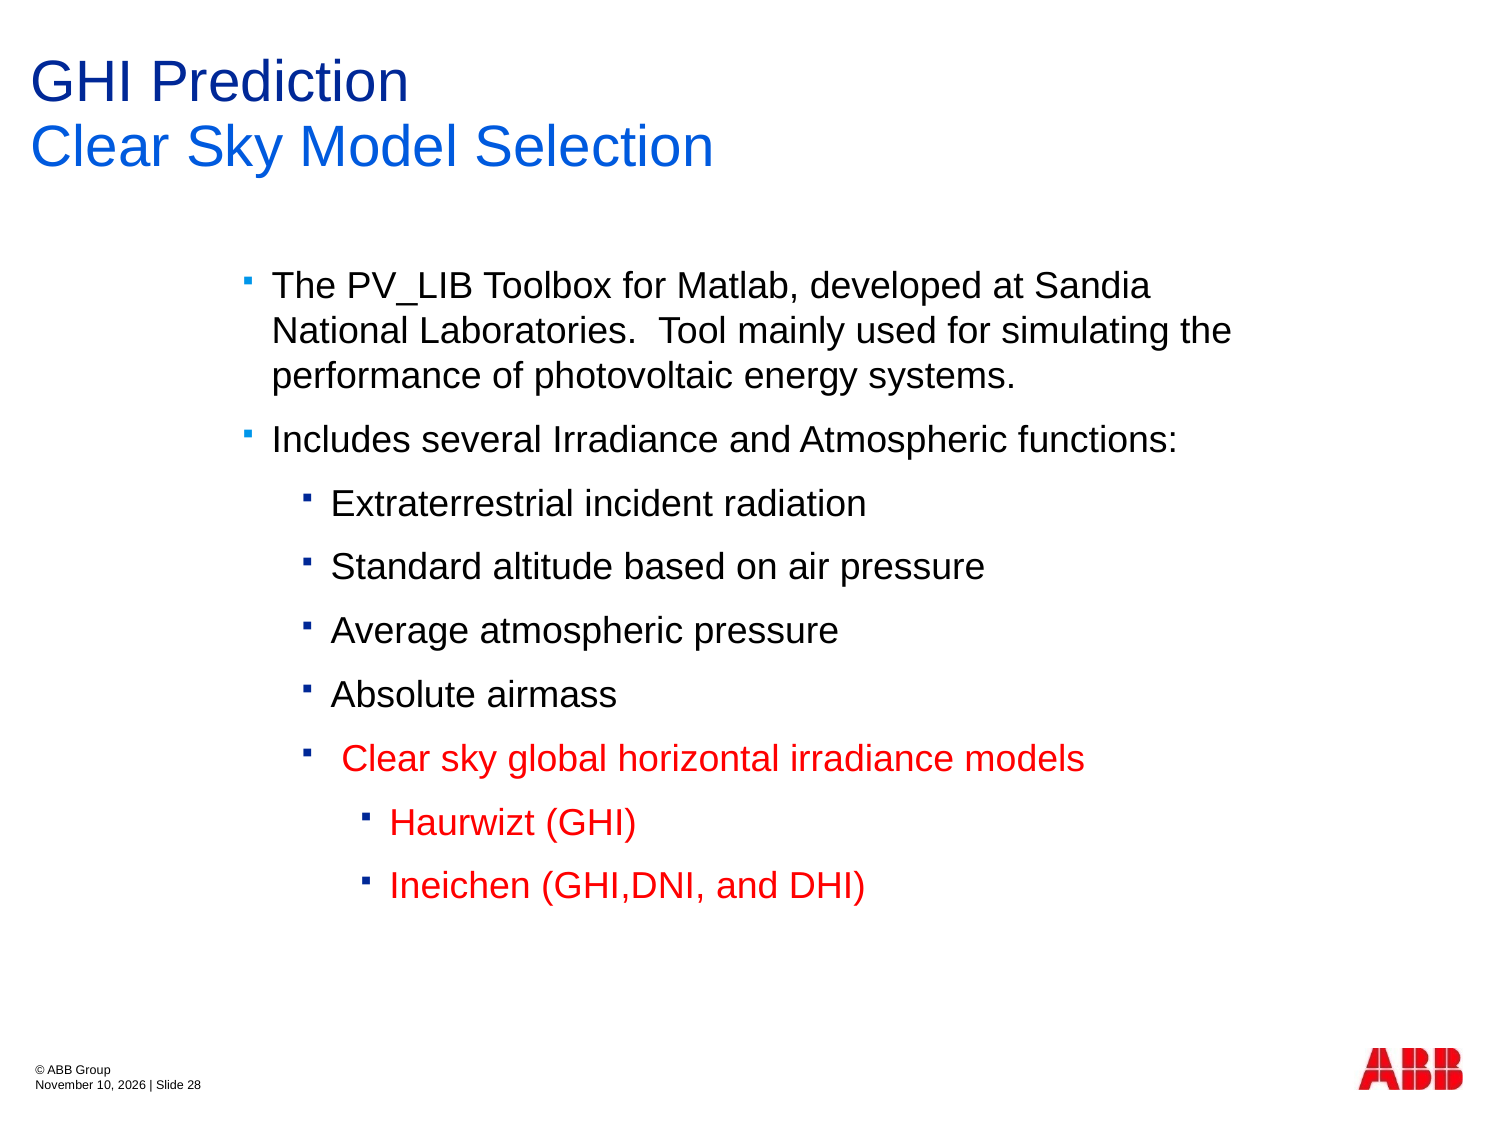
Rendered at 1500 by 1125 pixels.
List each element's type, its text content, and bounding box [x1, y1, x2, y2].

list The PV_LIB Toolbox for Matlab, developed at Sandia National Laboratories. Tool mainly used for simulating the performance of photovoltaic energy systems. Includes several Irradiance and Atmospheric functions: Extraterrestrial incident radiation Standard altitude based on air pressure Average atmospheric pressure Absolute airmass Clear sky global horizontal irradiance models Haurwizt (GHI) Ineichen (GHI,DNI, and DHI) [242, 261, 1258, 1018]
picture [1352, 1048, 1463, 1090]
title GHI Prediction [0, 0, 1500, 108]
list Clear Sky Model Selection [0, 108, 1500, 185]
